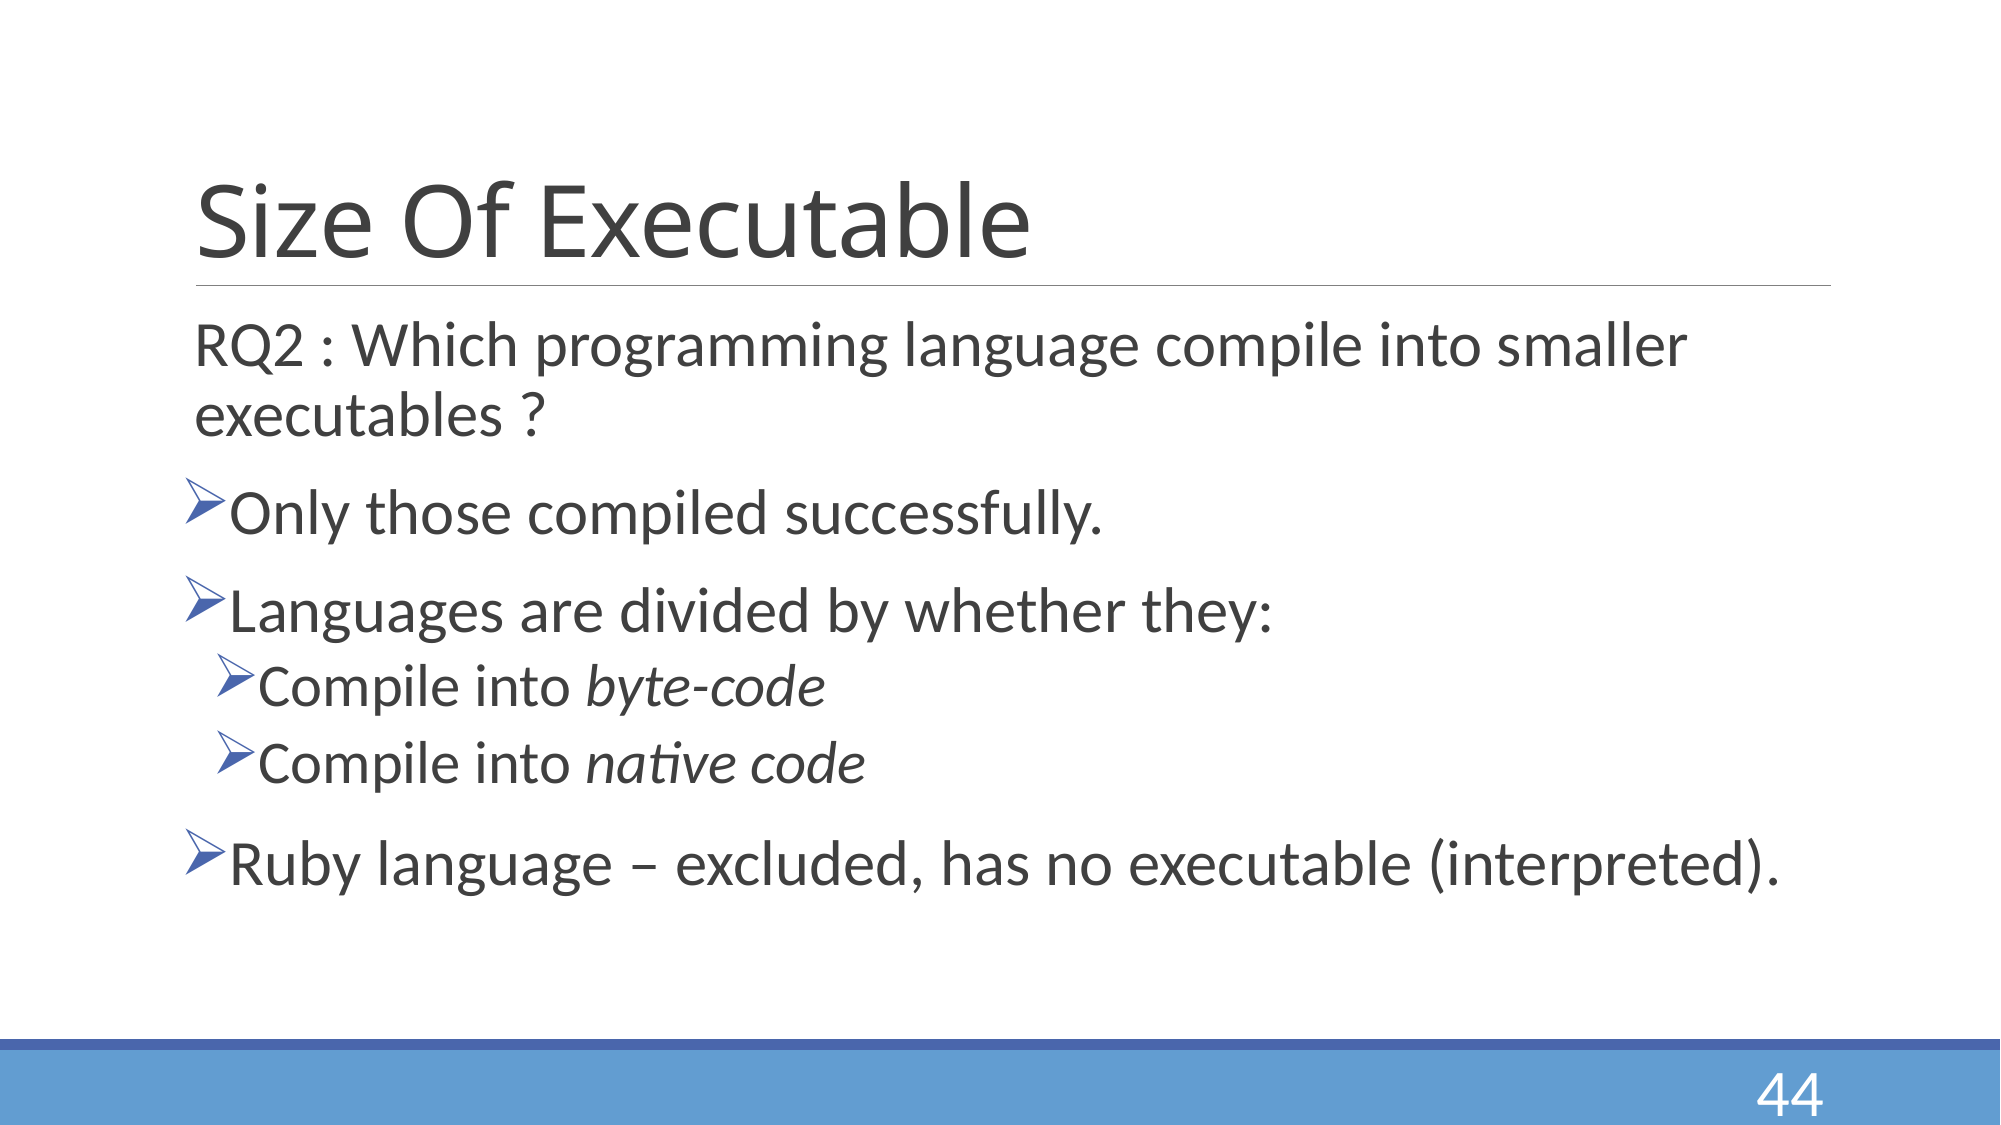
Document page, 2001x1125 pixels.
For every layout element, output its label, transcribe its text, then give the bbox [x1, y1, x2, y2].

list RQ2 : Which programming language compile into smaller executables ? Only those compiled successfully. Languages are divided by whether they: Compile into byte-code Compile into native code Ruby language – excluded, has no executable (interpreted). [180, 302, 1830, 963]
title Size Of Executable [180, 47, 1830, 285]
slide_number 44 [1624, 1059, 1840, 1120]
